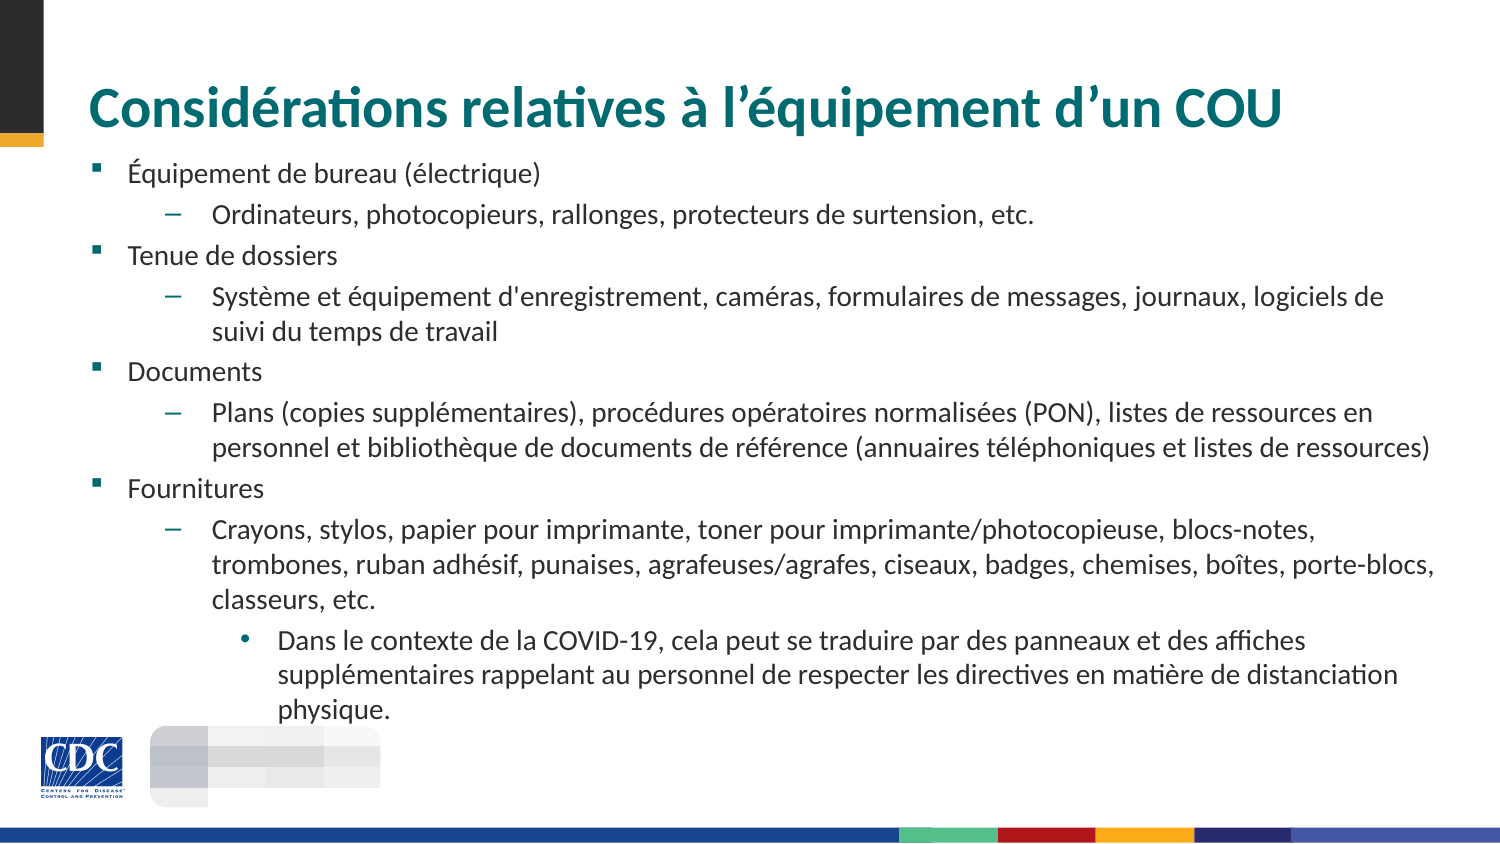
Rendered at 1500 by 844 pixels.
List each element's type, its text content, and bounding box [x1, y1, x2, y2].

picture [41, 737, 125, 798]
title Considérations relatives à l’équipement d’un COU [75, 33, 1425, 146]
list Équipement de bureau (électrique) Ordinateurs, photocopieurs, rallonges, protecteurs de surtension, etc. Tenue de dossiers Système et équipement d'enregistrement, caméras, formulaires de messages, journaux, logiciels de suivi du temps de travail Documents Plans (copies supplémentaires), procédures opératoires normalisées (PON), listes de ressources en personnel et bibliothèque de documents de référence (annuaires téléphoniques et listes de ressources) Fournitures Crayons, stylos, papier pour imprimante, toner pour imprimante/photocopieuse, blocs-notes, trombones, ruban adhésif, punaises, agrafeuses/agrafes, ciseaux, badges, chemises, boîtes, porte-blocs, classeurs, etc. Dans le contexte de la COVID-19, cela peut se traduire par des panneaux et des affiches supplémentaires rappelant au personnel de respecter les directives en matière de distanciation physique. [75, 146, 1455, 762]
